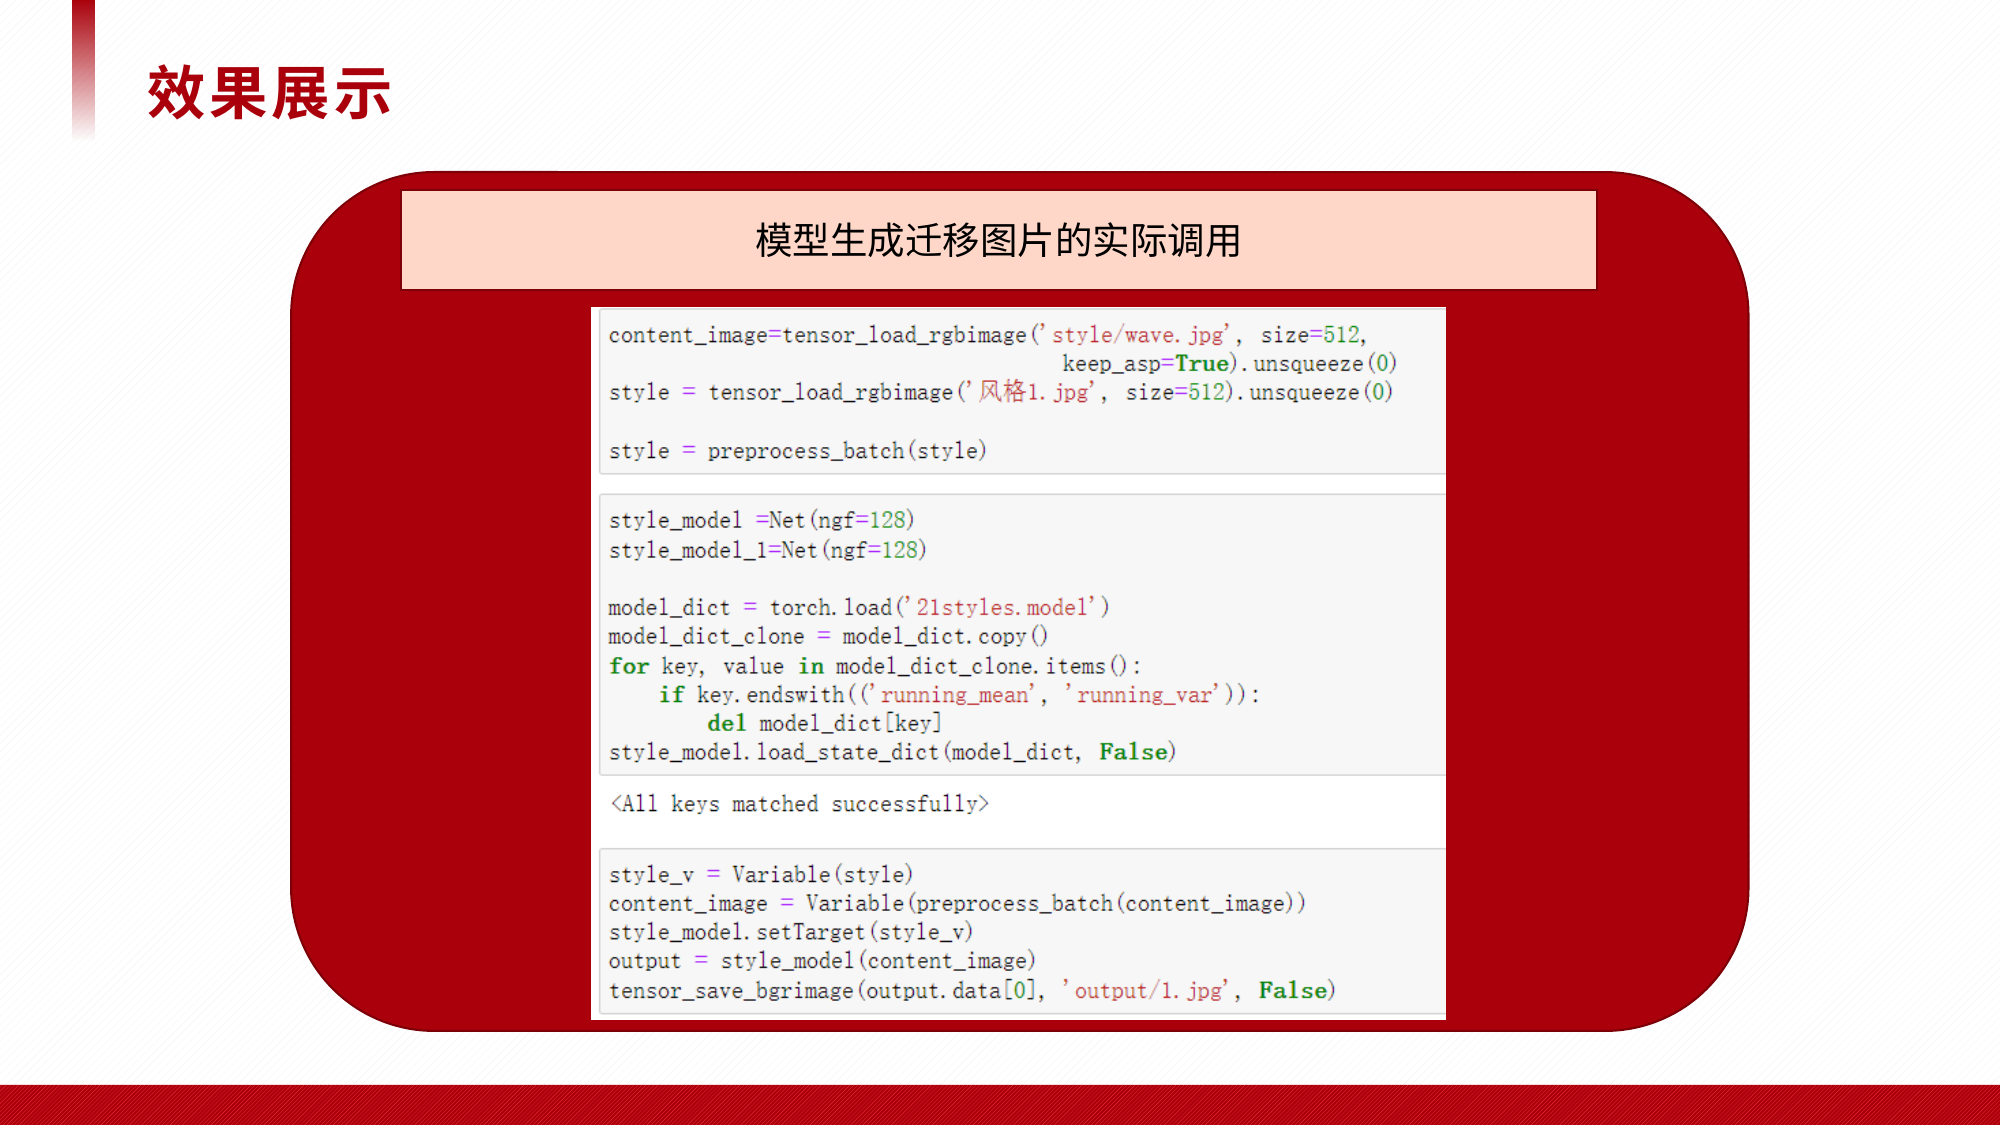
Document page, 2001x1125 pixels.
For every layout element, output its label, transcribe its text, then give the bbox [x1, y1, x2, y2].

picture [591, 307, 1446, 1020]
text_box 模型生成迁移图片的实际调用 [400, 189, 1598, 291]
text_box [290, 170, 1750, 1032]
title 效果展示 [132, 56, 718, 136]
